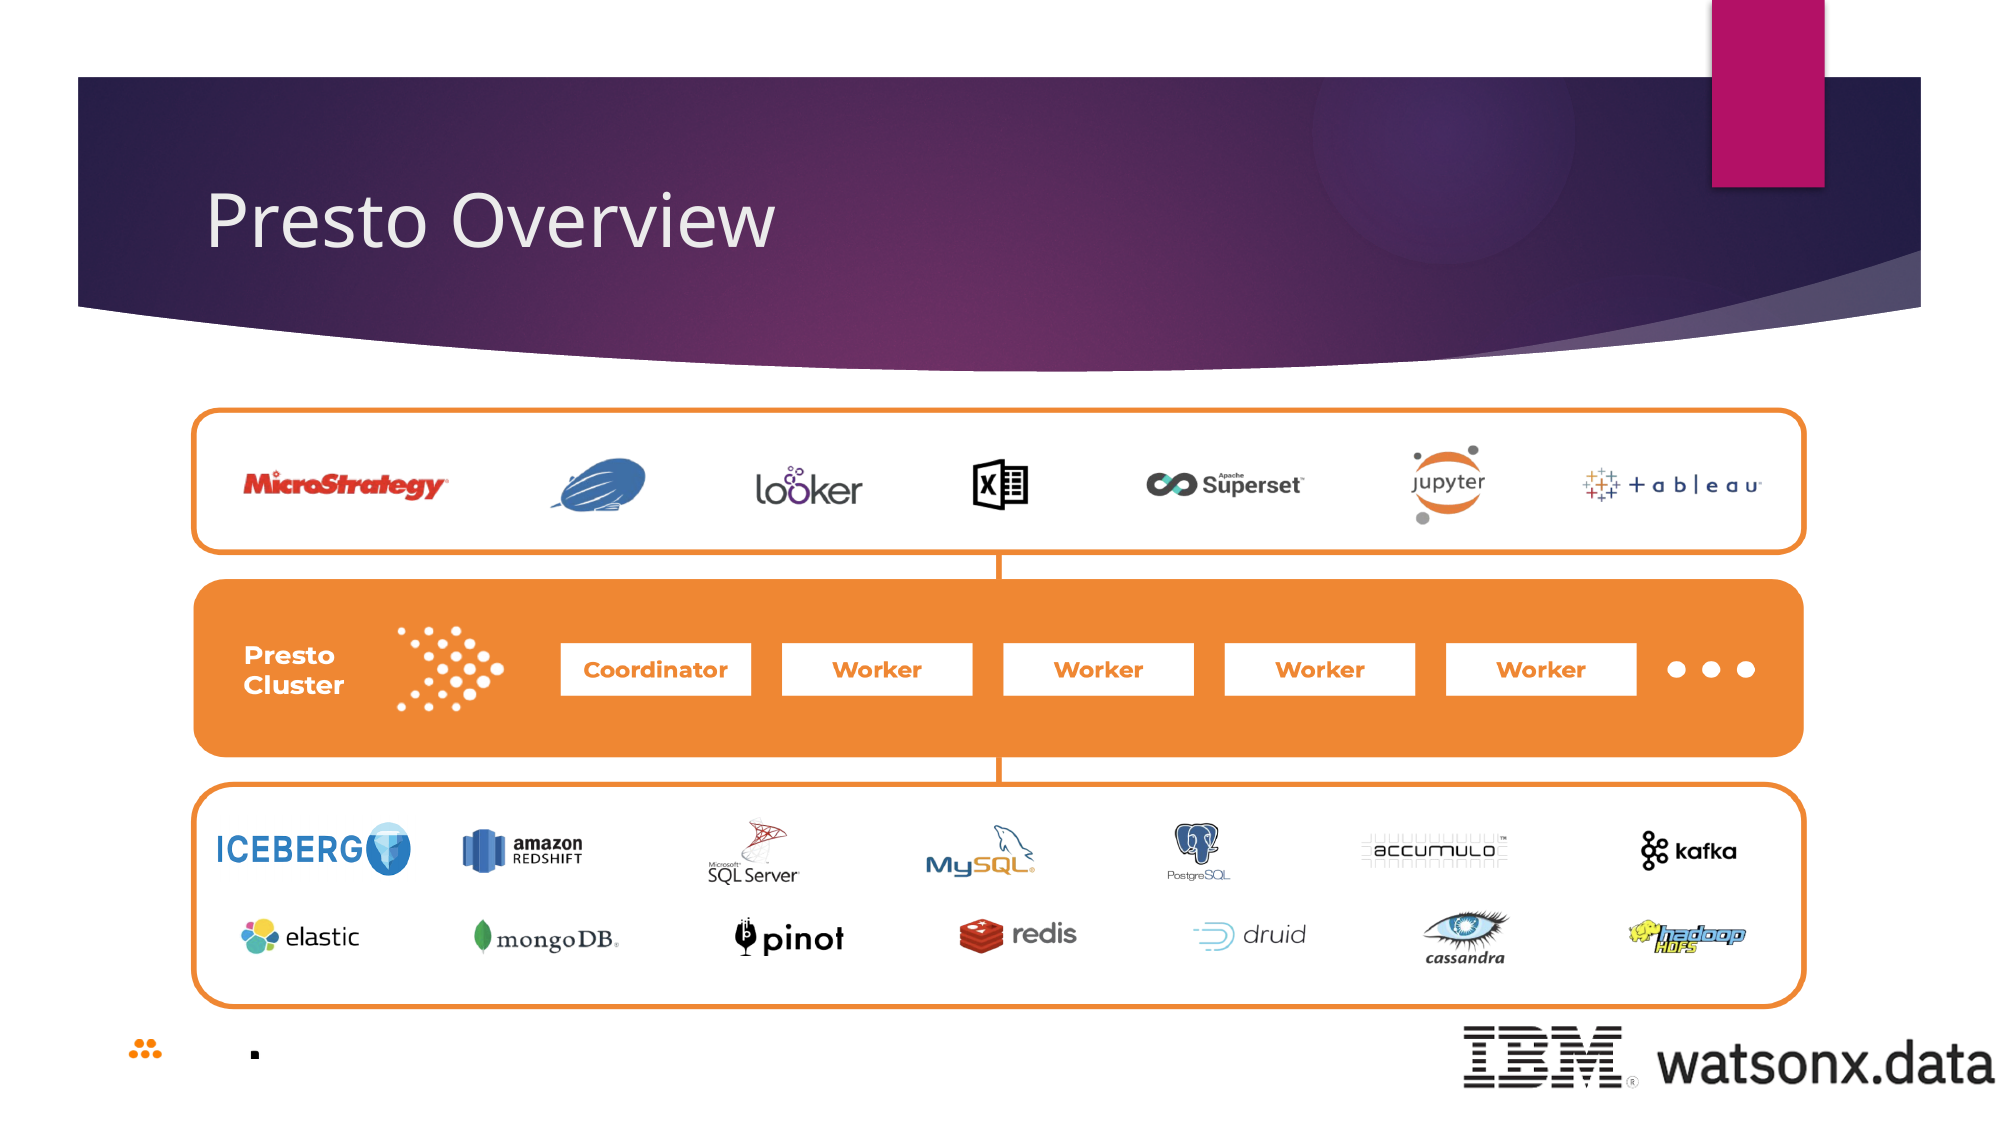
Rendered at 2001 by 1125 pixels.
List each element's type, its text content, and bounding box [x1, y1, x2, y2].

title Presto Overview [189, 159, 1627, 276]
picture [109, 385, 2000, 1096]
